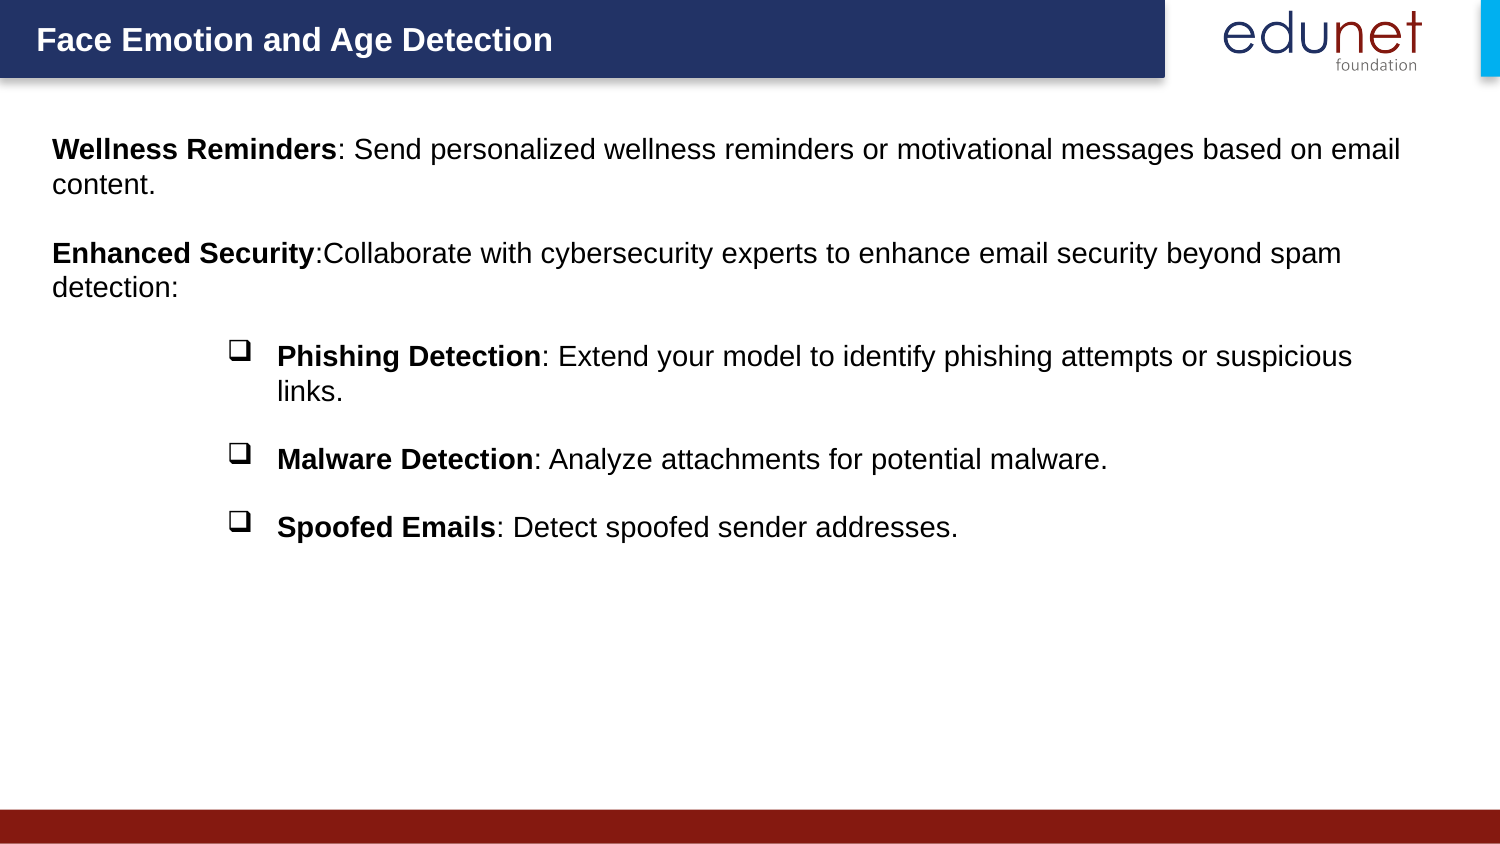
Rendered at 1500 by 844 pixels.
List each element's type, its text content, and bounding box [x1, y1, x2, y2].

picture [1219, 8, 1424, 75]
list Wellness Reminders: Send personalized wellness reminders or motivational messages based on email content. Enhanced Security:Collaborate with cybersecurity experts to enhance email security beyond spam detection: Phishing Detection: Extend your model to identify phishing attempts or suspicious links. Malware Detection: Analyze attachments for potential malware. Spoofed Emails: Detect spoofed sender addresses. [37, 115, 1424, 677]
